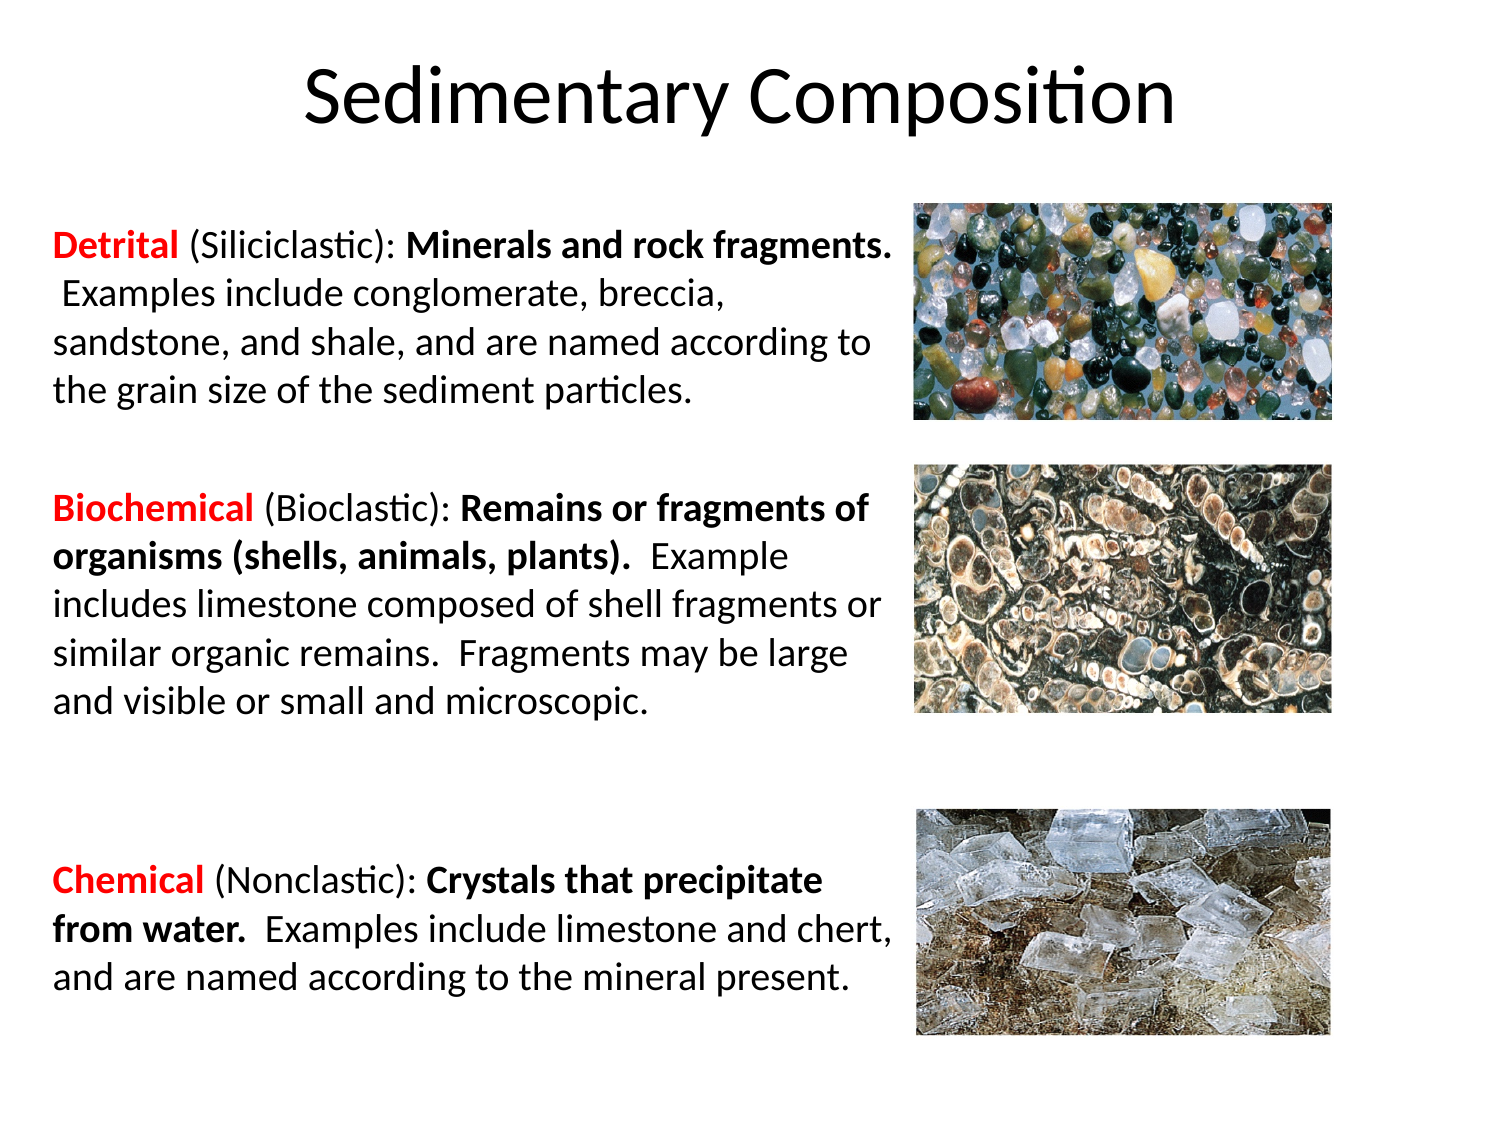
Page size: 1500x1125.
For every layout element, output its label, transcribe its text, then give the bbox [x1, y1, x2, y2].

picture [911, 199, 1334, 422]
list Detrital (Siliciclastic): Minerals and rock fragments. Examples include conglomerate, breccia, sandstone, and shale, and are named according to the grain size of the sediment particles. Biochemical (Bioclastic): Remains or fragments of organisms (shells, animals, plants). Example includes limestone composed of shell fragments or similar organic remains. Fragments may be large and visible or small and microscopic. Chemical (Nonclastic): Crystals that precipitate from water. Examples include limestone and chert, and are named according to the mineral present. [37, 210, 912, 1028]
picture [911, 461, 1334, 716]
picture [911, 805, 1334, 1040]
title Sedimentary Composition [237, 17, 1244, 162]
